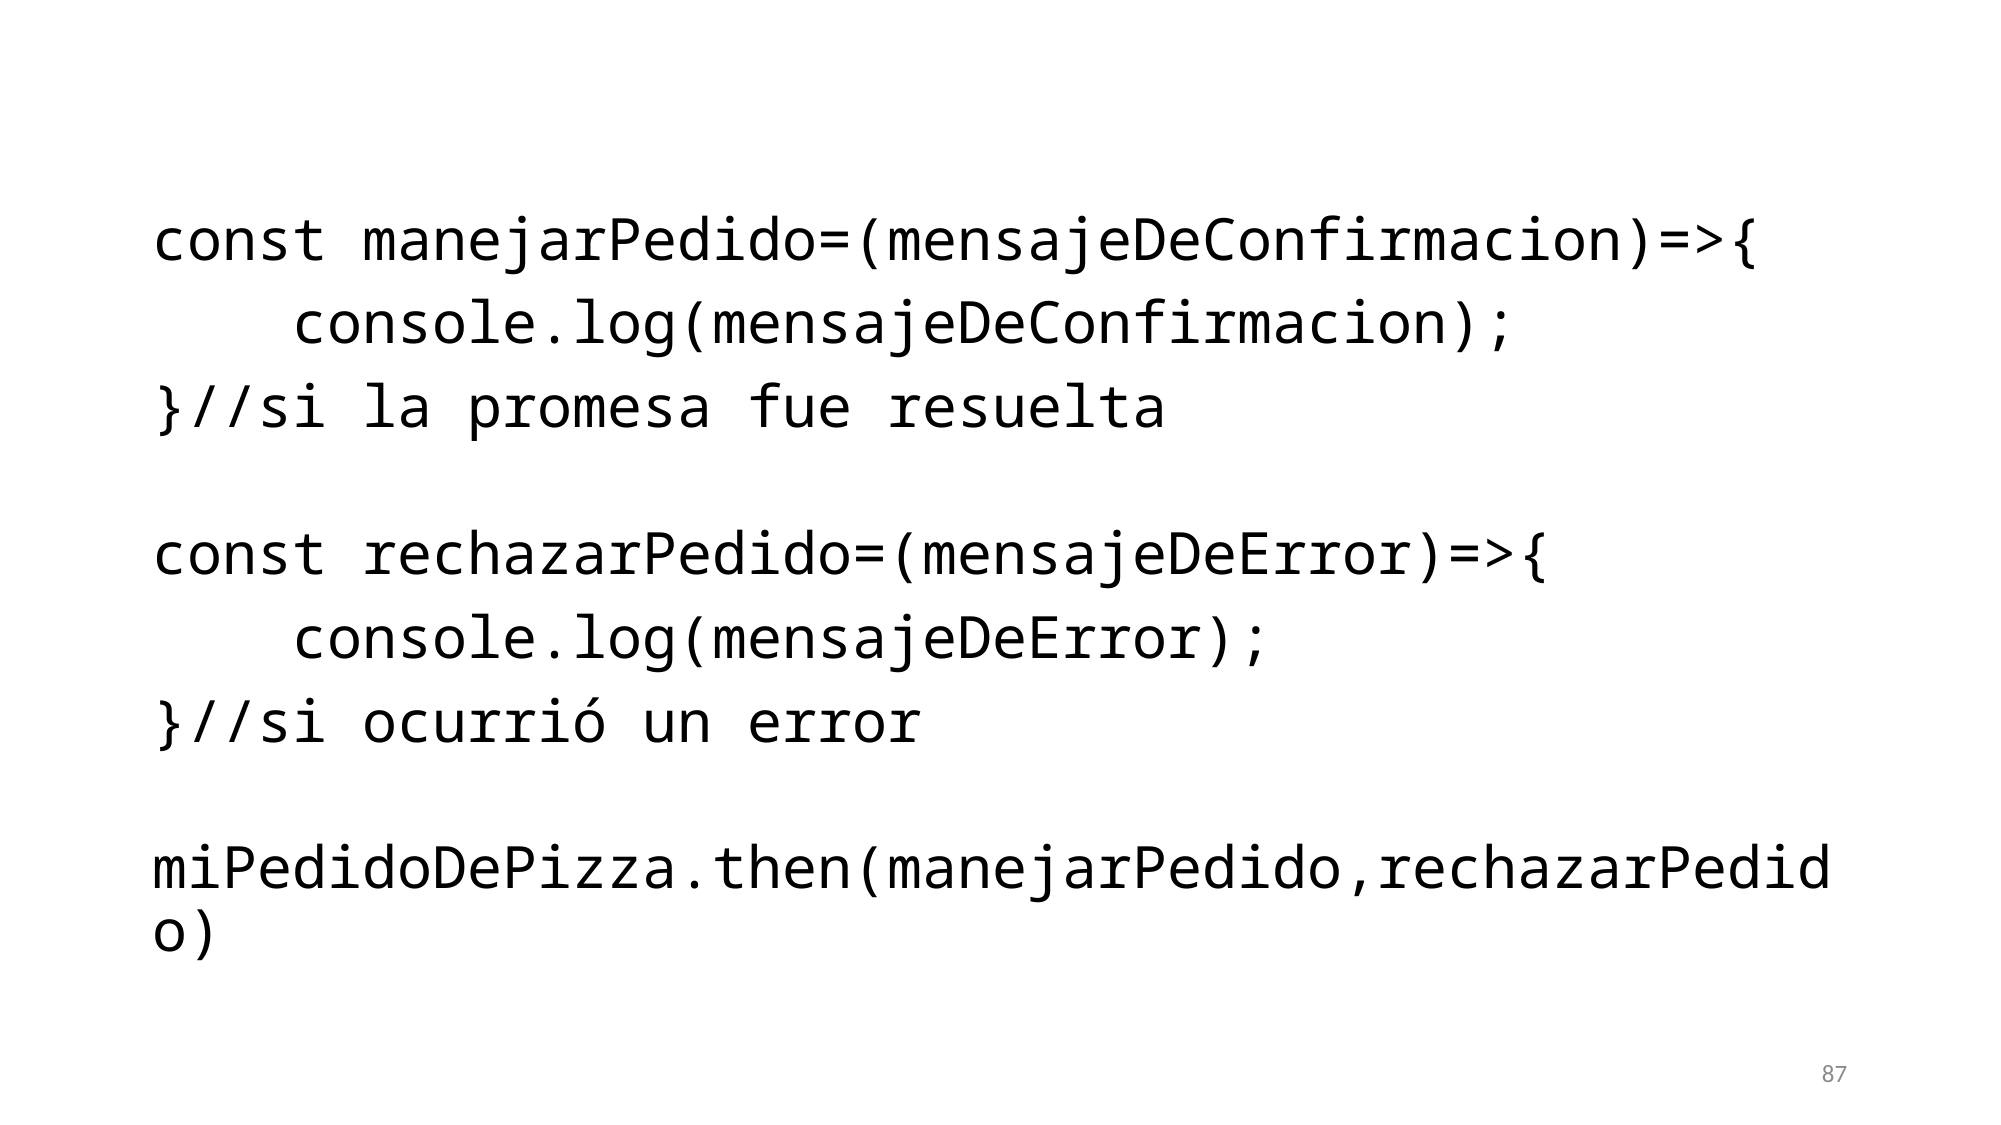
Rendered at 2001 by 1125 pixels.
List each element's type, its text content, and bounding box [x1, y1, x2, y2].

list const manejarPedido=(mensajeDeConfirmacion)=>{ console.log(mensajeDeConfirmacion); }//si la promesa fue resuelta const rechazarPedido=(mensajeDeError)=>{ console.log(mensajeDeError); }//si ocurrió un error miPedidoDePizza.then(manejarPedido,rechazarPedido) [137, 202, 1863, 1014]
slide_number 87 [1412, 1042, 1863, 1103]
